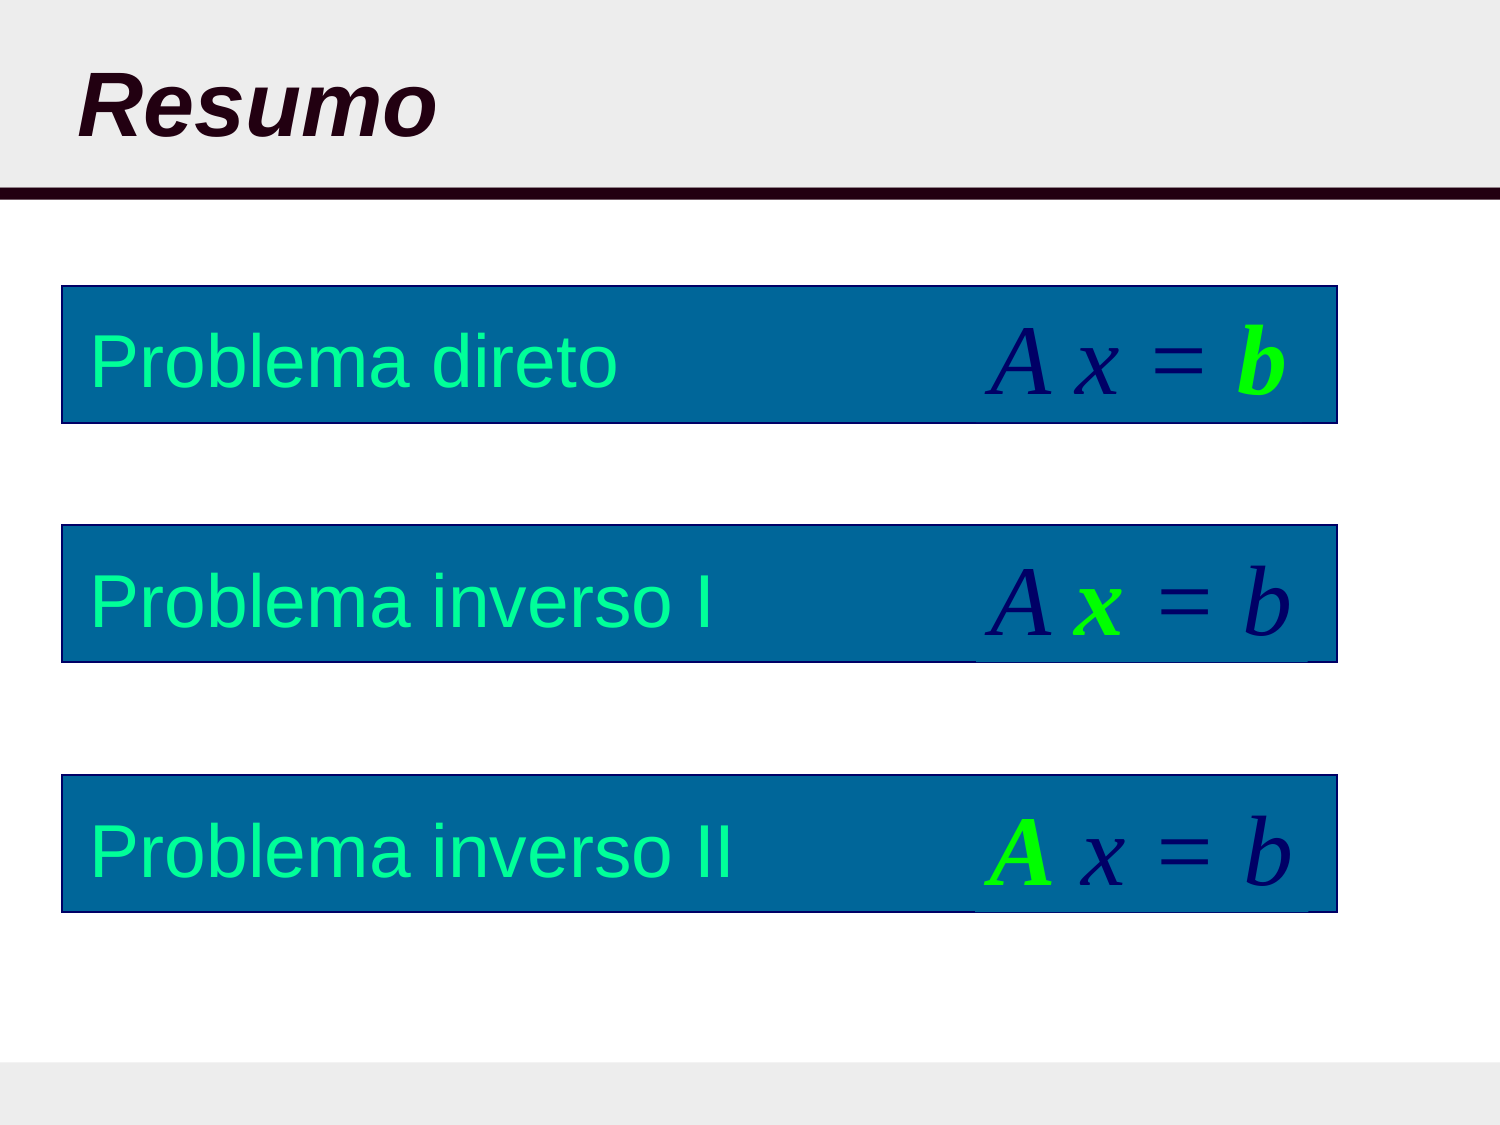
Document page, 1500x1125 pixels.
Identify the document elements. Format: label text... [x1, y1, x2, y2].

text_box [62, 524, 1338, 663]
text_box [62, 285, 1338, 424]
title Resumo [62, 37, 1475, 163]
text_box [62, 774, 1338, 913]
